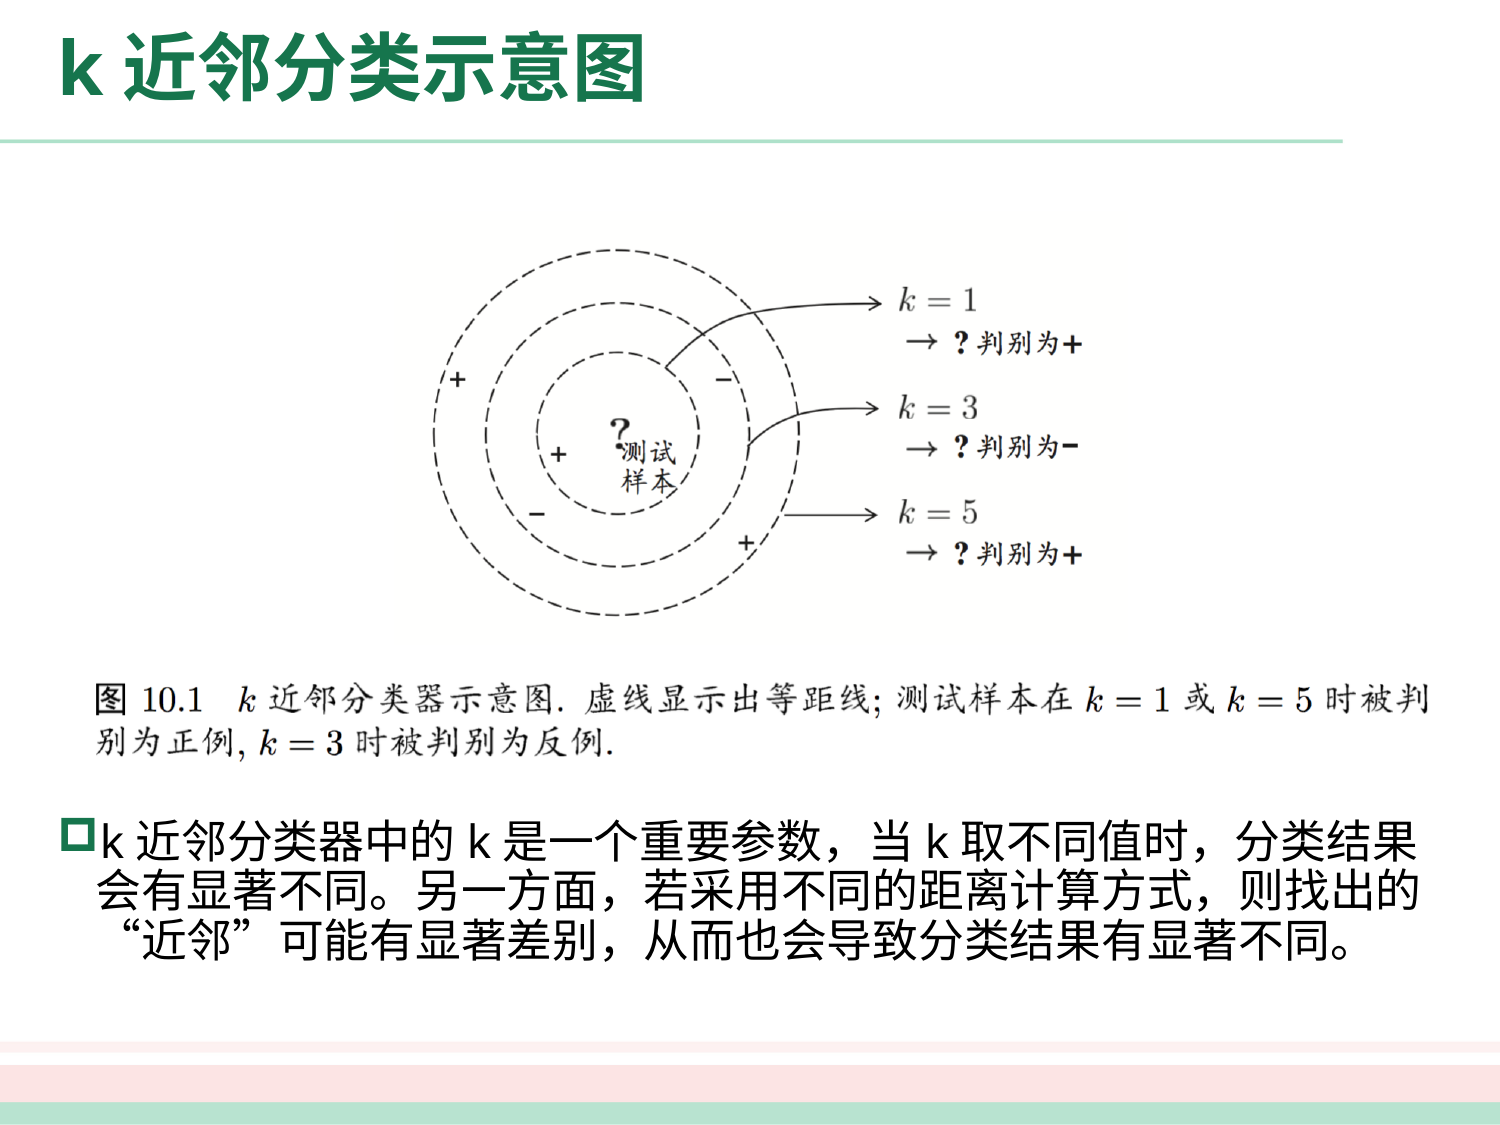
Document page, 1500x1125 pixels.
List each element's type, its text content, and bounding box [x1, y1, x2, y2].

picture [0, 0, 1500, 1125]
title k近邻分类示意图 [42, 7, 1337, 135]
text_box k近邻分类器中的k是一个重要参数，当k取不同值时，分类结果会有显著不同。另一方面，若采用不同的距离计算方式，则找出的“近邻”可能有显著差别，从而也会导致分类结果有显著不同。 [42, 810, 1457, 993]
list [60, 205, 1437, 769]
